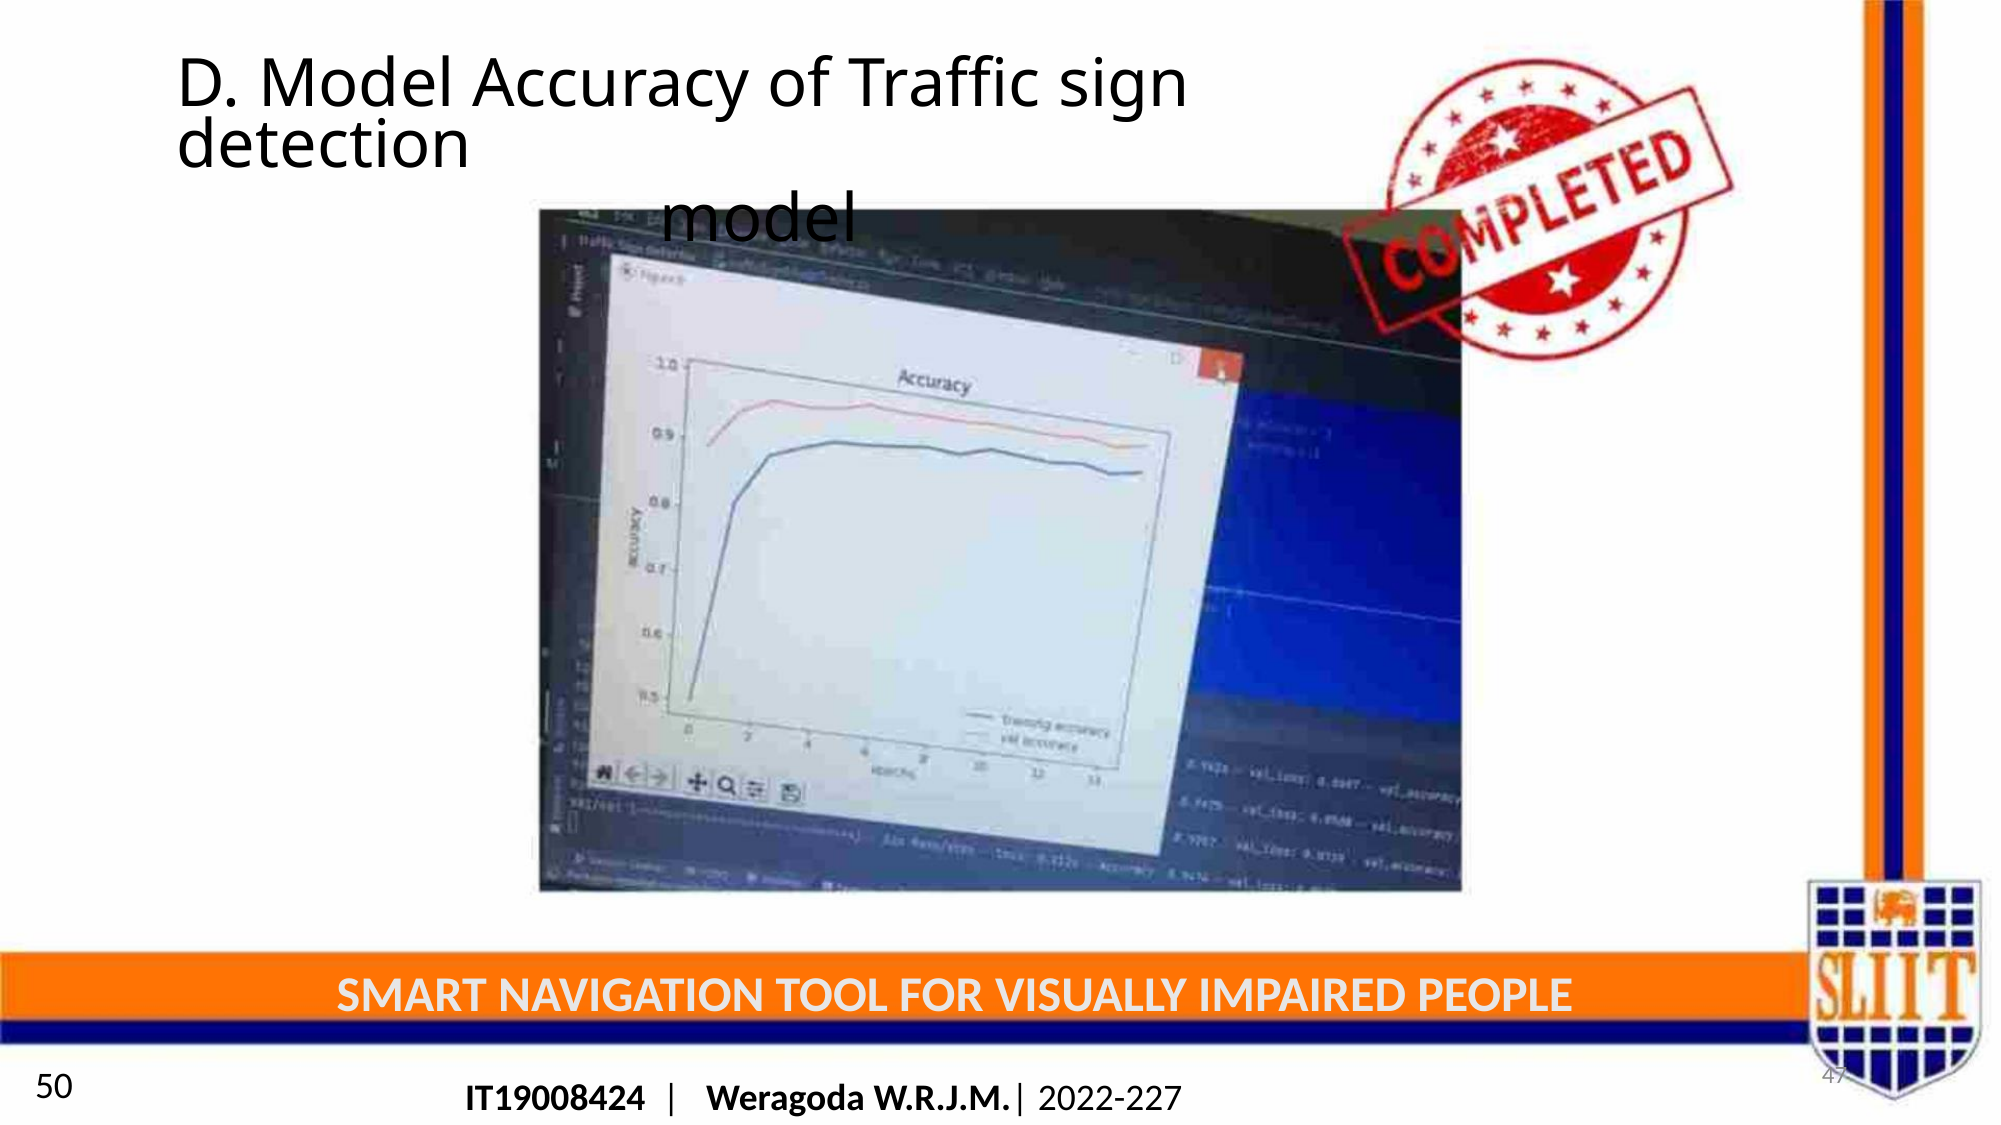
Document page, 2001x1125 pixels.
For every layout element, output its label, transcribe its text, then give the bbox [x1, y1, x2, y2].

text_box [0, 0, 2000, 1125]
text_box 47 [1821, 1063, 1873, 1089]
text_box 50 [35, 1068, 98, 1107]
text_box D. Model Accuracy of Traffic sign detection model [176, 57, 1341, 255]
text_box IT19008424 | Weragoda W.R.J.M.| 2022-227 [464, 1080, 1208, 1118]
text_box SMART NAVIGATION TOOL FOR VISUALLY IMPAIRED PEOPLE [336, 971, 1617, 1022]
